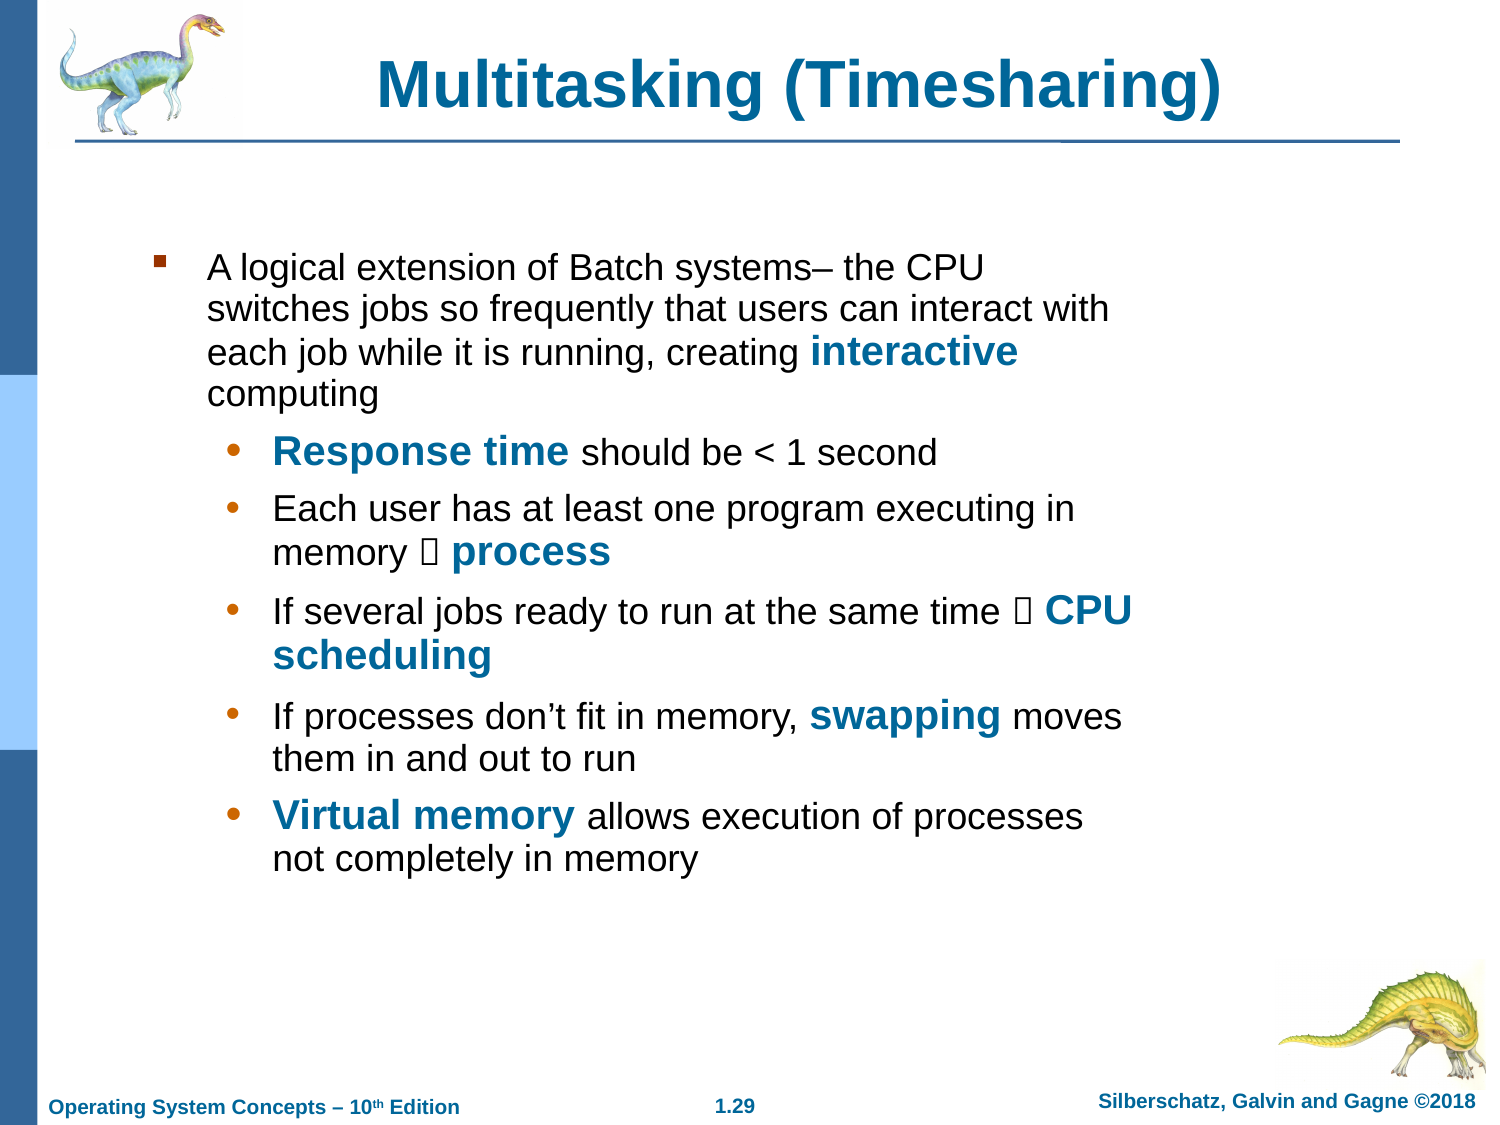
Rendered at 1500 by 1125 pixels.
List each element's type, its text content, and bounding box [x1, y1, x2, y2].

picture [46, 0, 243, 149]
title Multitasking (Timesharing) [175, 33, 1425, 129]
list A logical extension of Batch systems– the CPU switches jobs so frequently that users can interact with each job while it is running, creating interactive computing Response time should be < 1 second Each user has at least one program executing in memory  process If several jobs ready to run at the same time  CPU scheduling If processes don’t fit in memory, swapping moves them in and out to run Virtual memory allows execution of processes not completely in memory [135, 137, 1154, 937]
picture [1275, 959, 1486, 1090]
